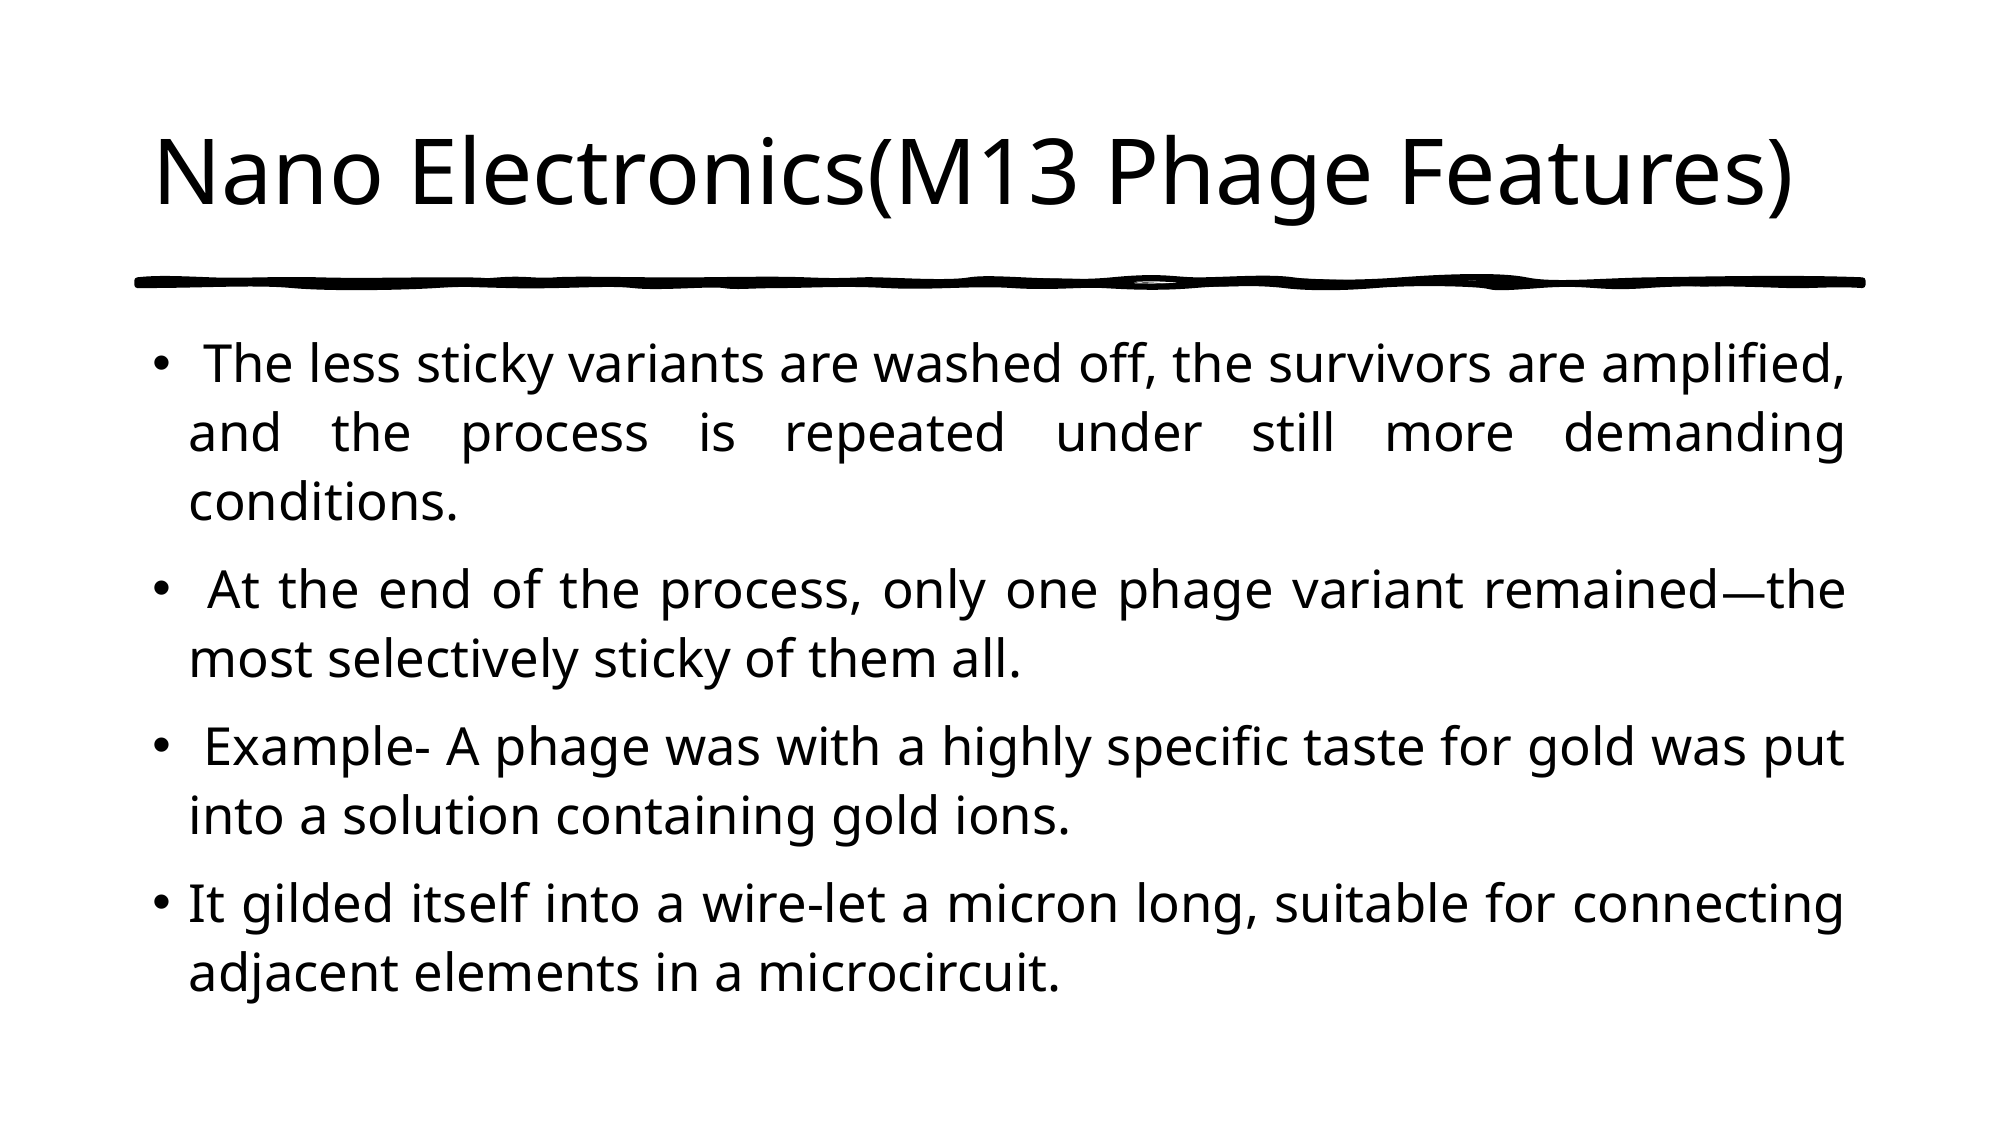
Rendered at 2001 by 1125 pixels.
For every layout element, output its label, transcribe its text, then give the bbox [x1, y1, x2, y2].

list The less sticky variants are washed off, the survivors are amplified, and the process is repeated under still more demanding conditions. At the end of the process, only one phage variant remained—the most selectively sticky of them all. Example- A phage was with a highly specific taste for gold was put into a solution containing gold ions. It gilded itself into a wire-let a micron long, suitable for connecting adjacent elements in a microcircuit. [137, 316, 1863, 1014]
title Nano Electronics(M13 Phage Features) [137, 59, 1863, 278]
